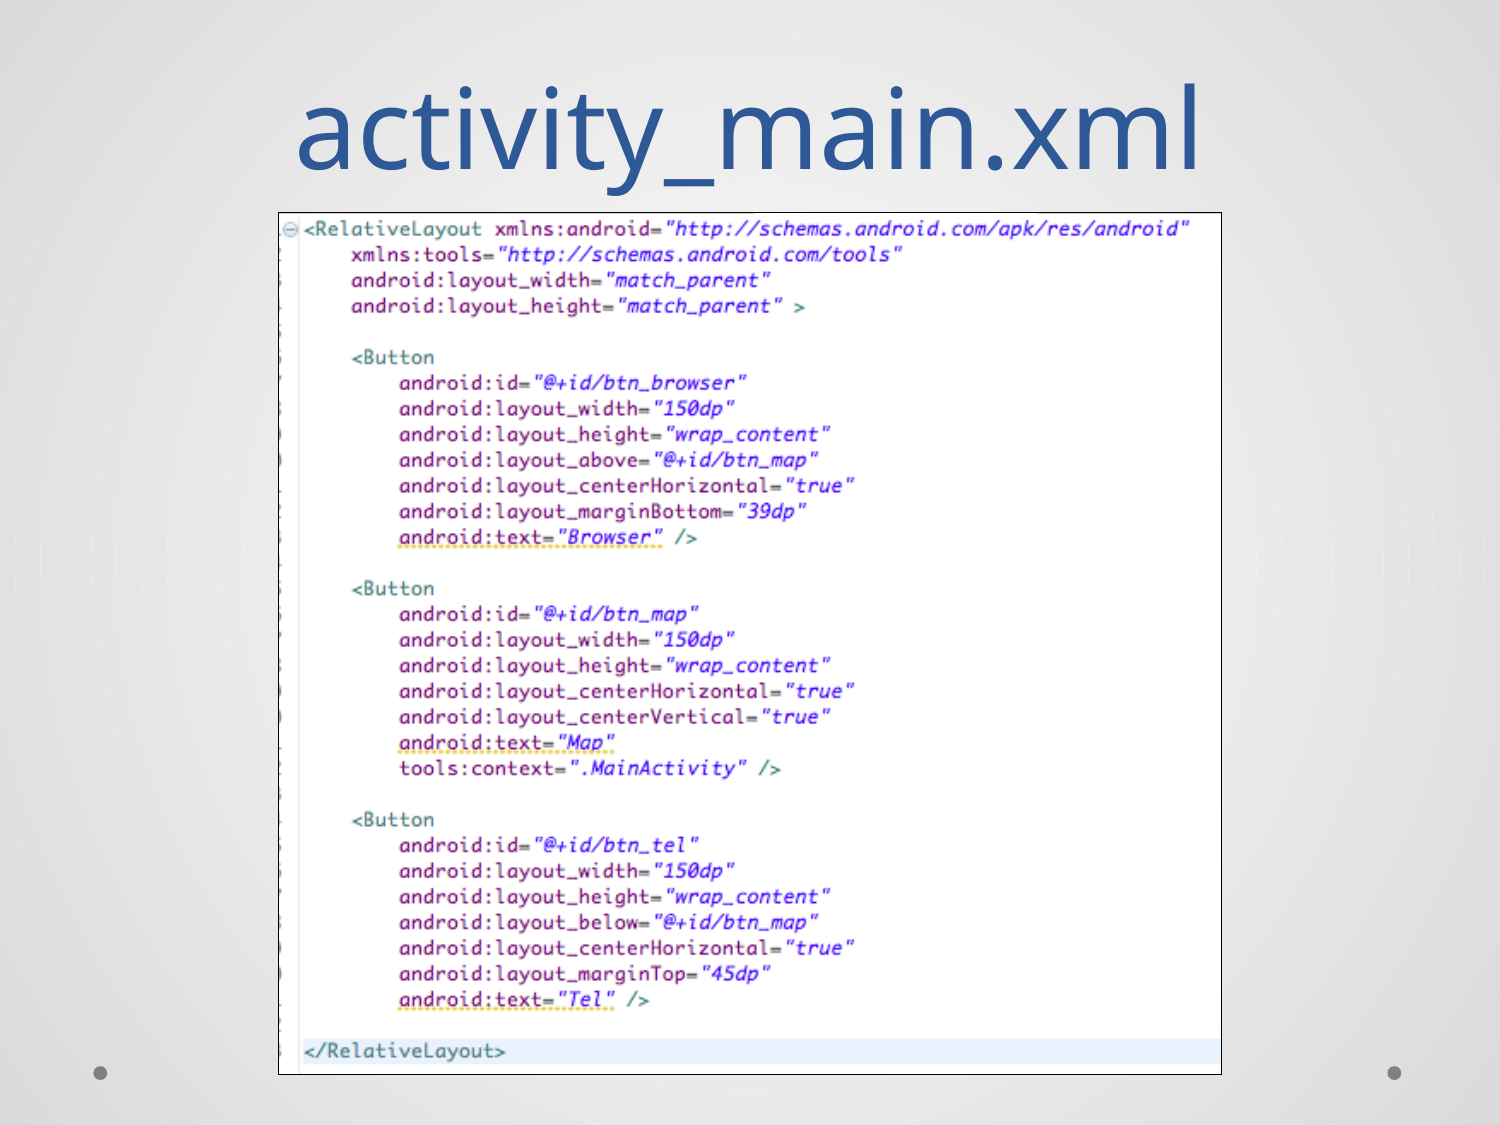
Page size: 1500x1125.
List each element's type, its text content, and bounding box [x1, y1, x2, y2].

title activity_main.xml [75, 0, 1425, 263]
picture [278, 212, 1222, 1075]
